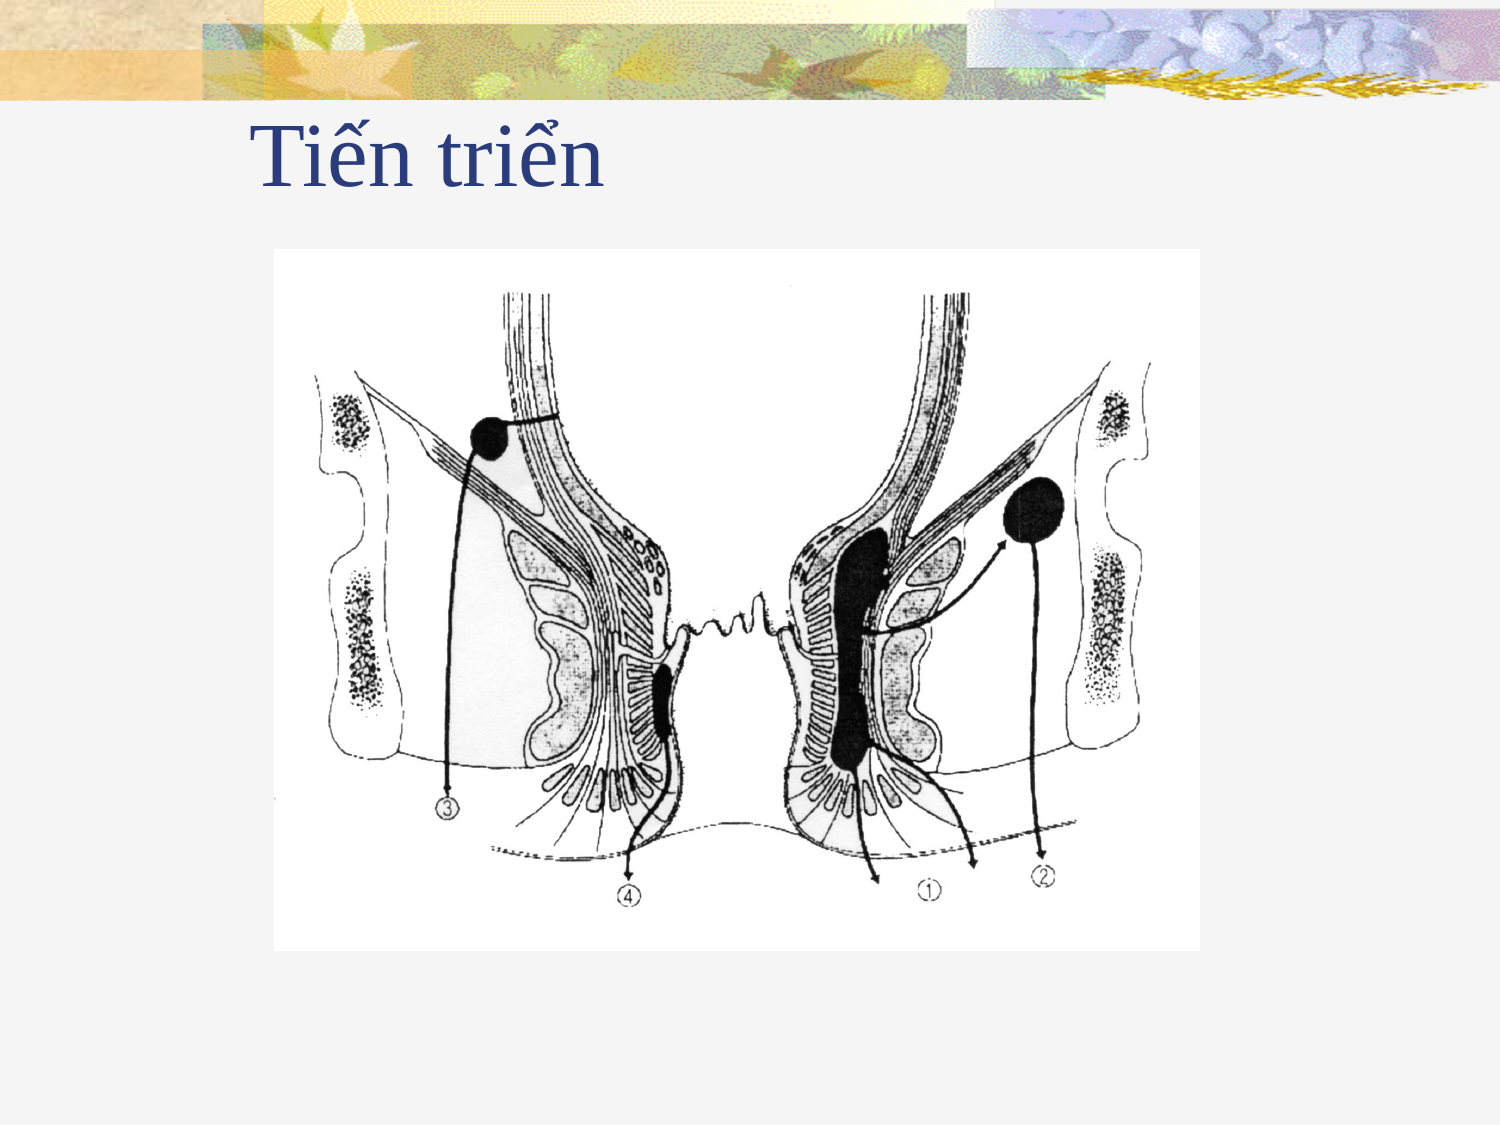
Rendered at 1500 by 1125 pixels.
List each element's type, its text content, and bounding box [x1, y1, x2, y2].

picture [274, 249, 1201, 951]
title Tiến triển [234, 74, 1216, 213]
picture [0, 0, 1500, 100]
